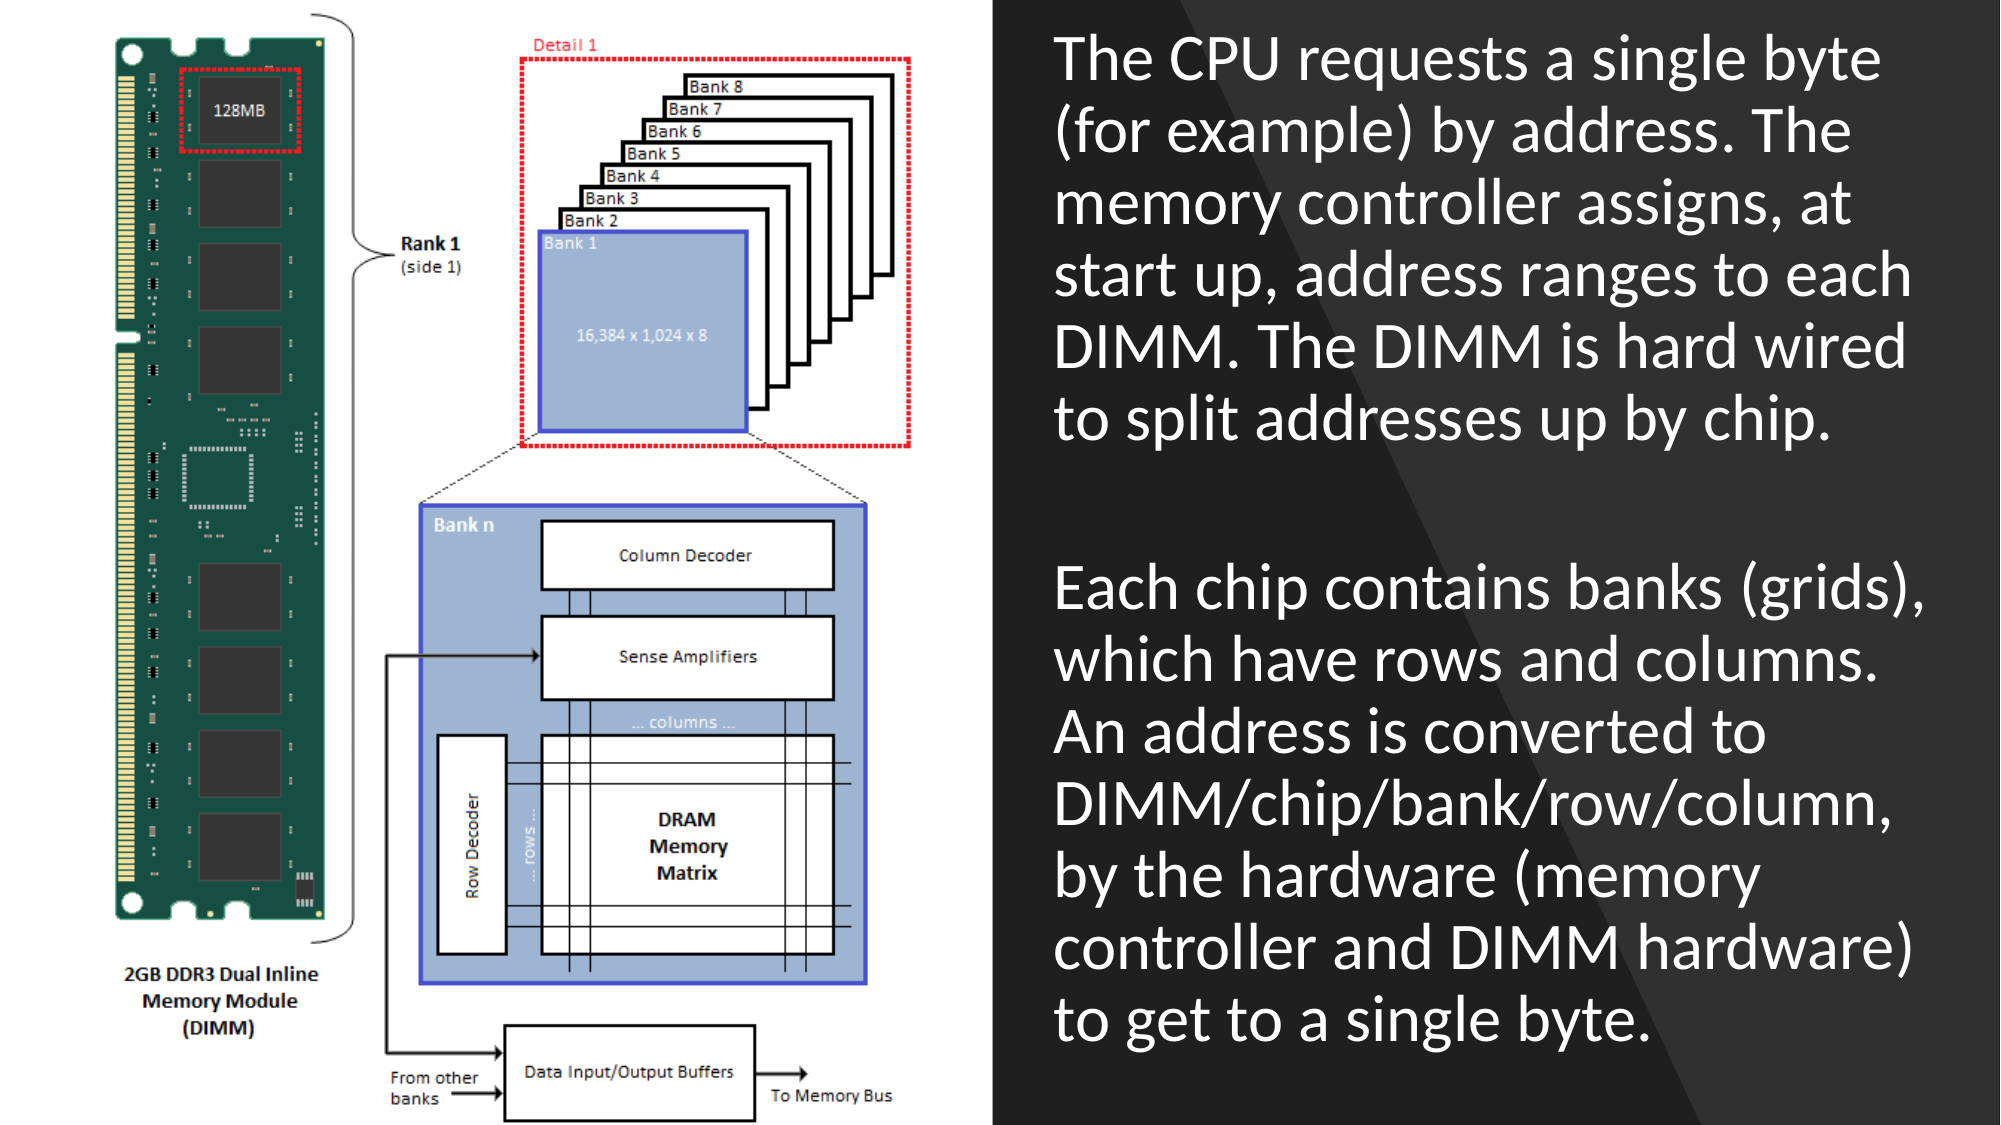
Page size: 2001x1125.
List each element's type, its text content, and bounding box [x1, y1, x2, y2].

picture [105, 5, 923, 1125]
text_box The CPU requests a single byte (for example) by address. The memory controller assigns, at start up, address ranges to each DIMM. The DIMM is hard wired to split addresses up by chip. Each chip contains banks (grids), which have rows and columns. An address is converted to DIMM/chip/bank/row/column, by the hardware (memory controller and DIMM hardware) to get to a single byte. [1038, 15, 1957, 1109]
text_box [1182, 0, 2000, 1125]
text_box [0, 0, 991, 1125]
text_box [991, 0, 1703, 1125]
